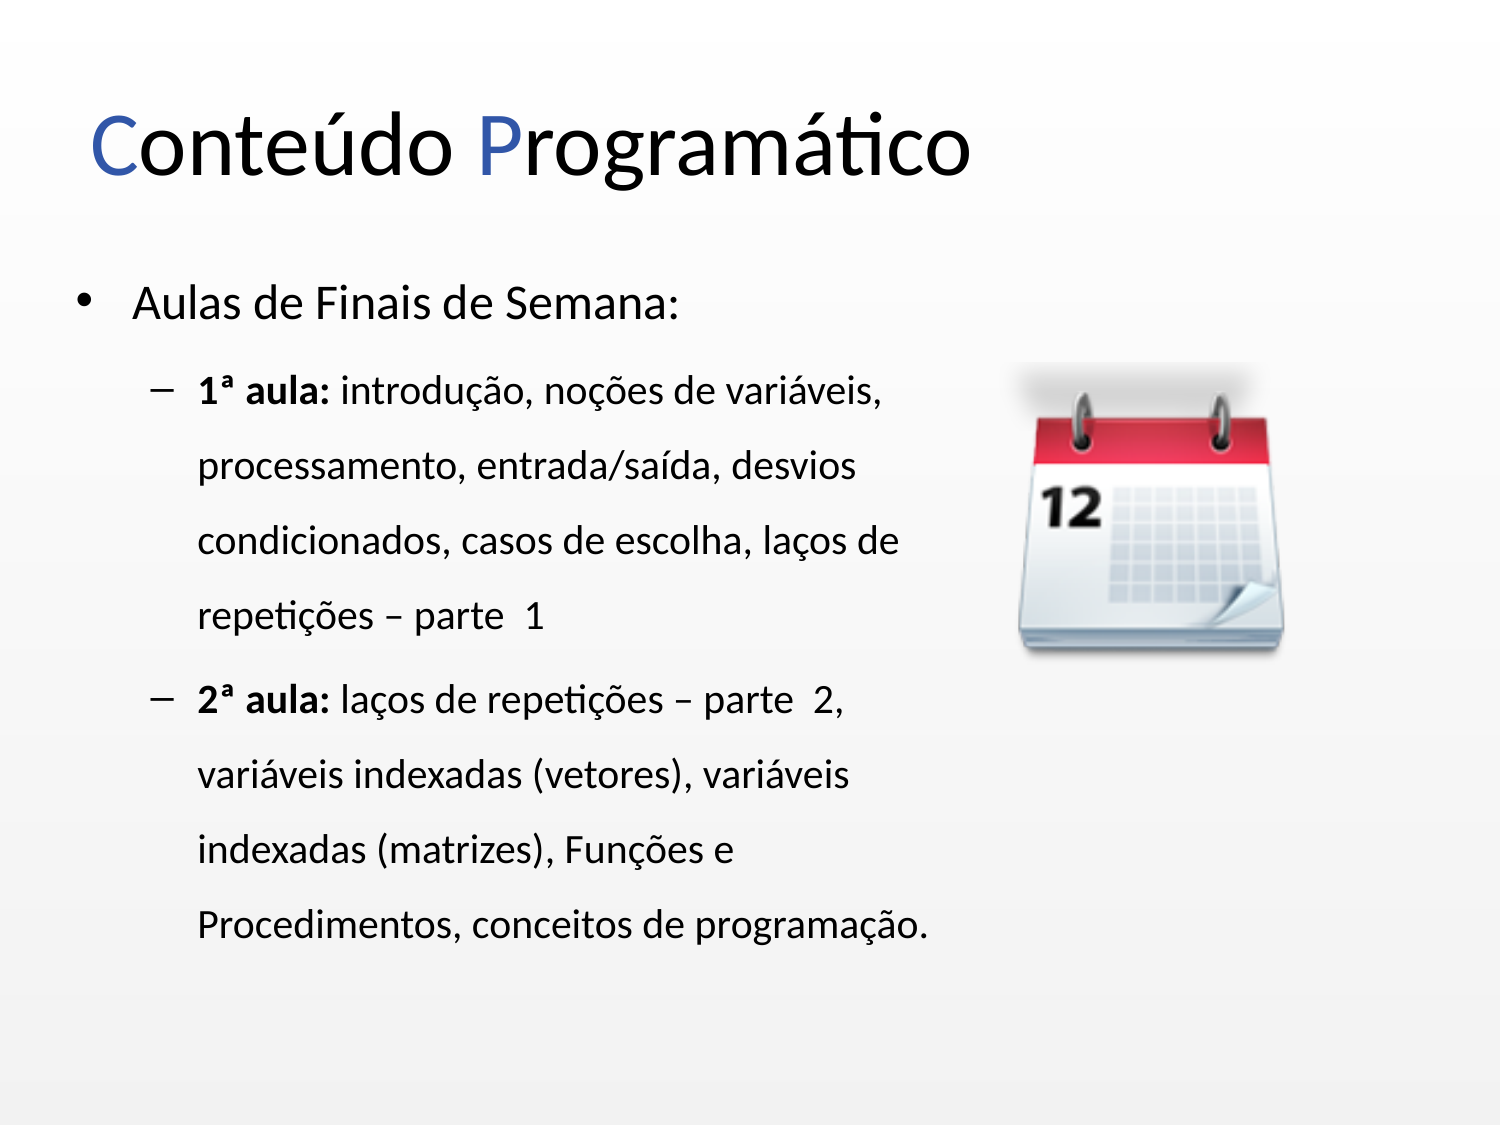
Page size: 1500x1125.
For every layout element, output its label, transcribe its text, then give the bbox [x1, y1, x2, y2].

text_box Aulas de Finais de Semana: 1ª aula: introdução, noções de variáveis, processamento, entrada/saída, desvios condicionados, casos de escolha, laços de repetições – parte 1 2ª aula: laços de repetições – parte 2, variáveis indexadas (vetores), variáveis indexadas (matrizes), Funções e Procedimentos, conceitos de programação. [60, 231, 959, 975]
title Conteúdo Programático [75, 45, 1425, 233]
picture [997, 373, 1306, 681]
